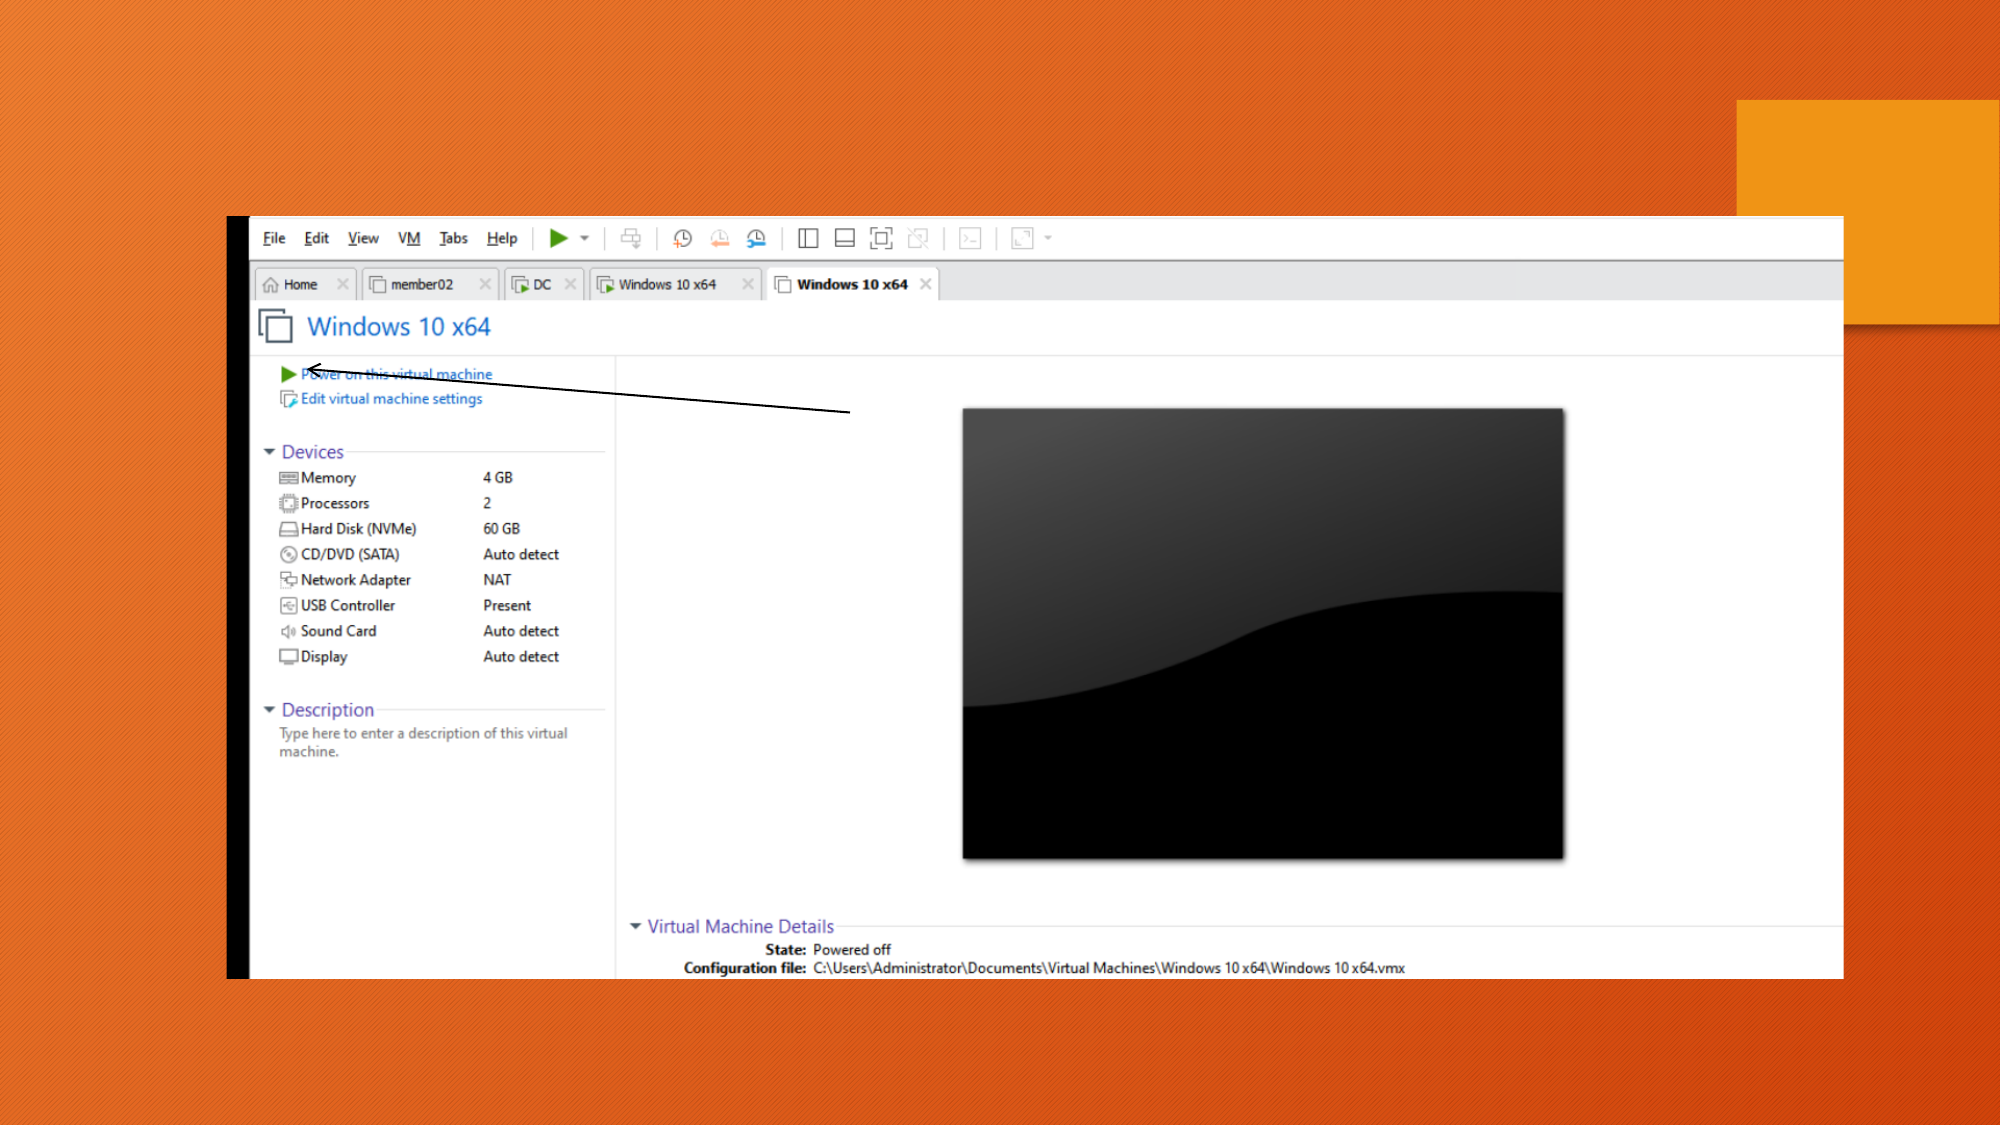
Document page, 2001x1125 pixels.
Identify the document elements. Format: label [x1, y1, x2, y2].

picture [226, 216, 2000, 979]
text_box [306, 368, 851, 413]
